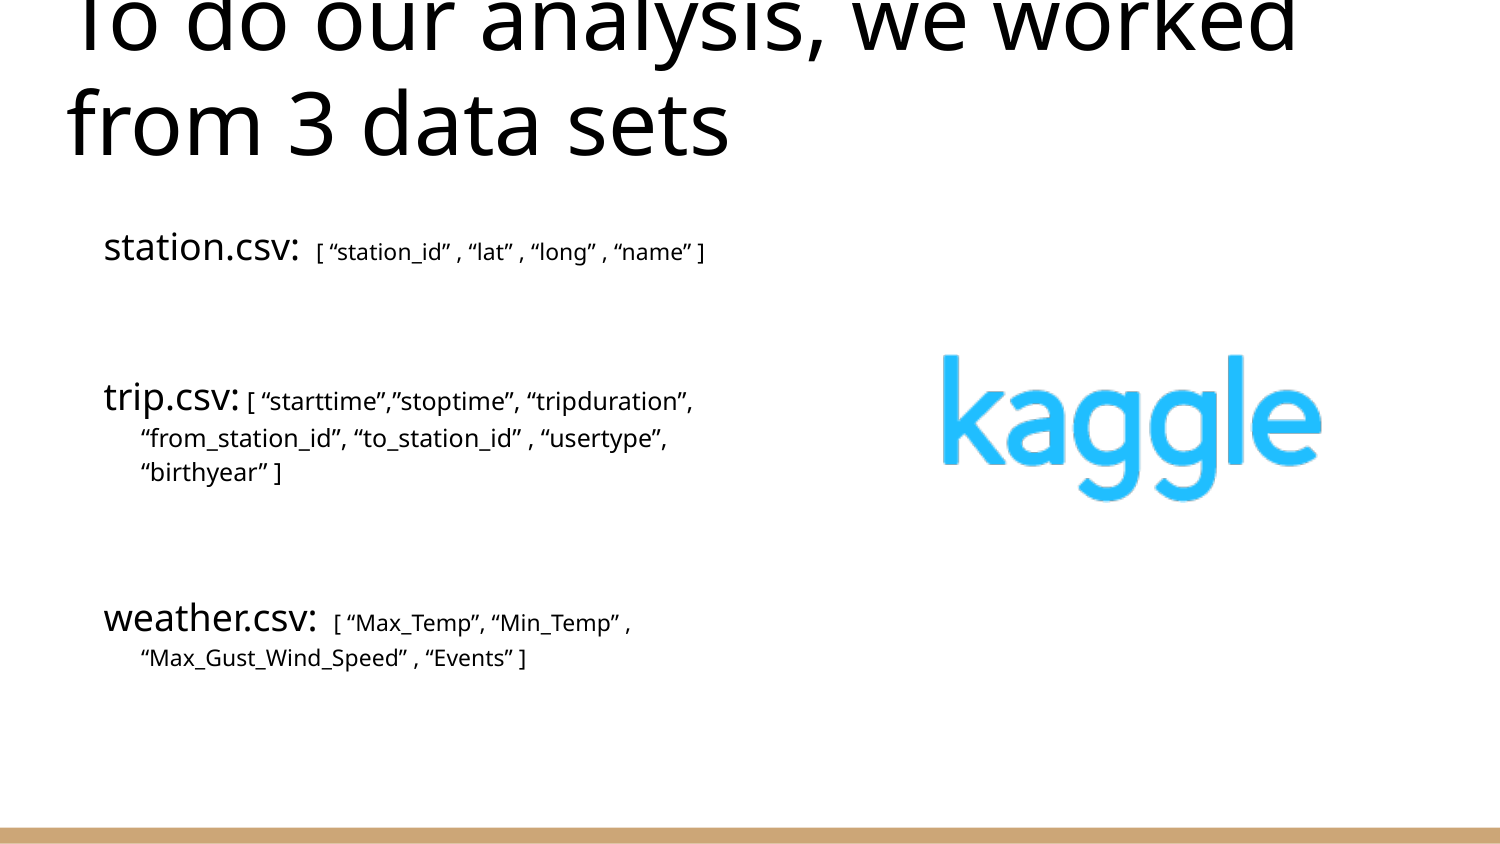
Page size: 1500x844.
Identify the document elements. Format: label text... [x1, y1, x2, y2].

picture [942, 354, 1354, 503]
title To do our analysis, we worked from 3 data sets [51, 51, 1449, 189]
list station.csv: [ “station_id” , “lat” , “long” , “name” ] trip.csv: [ “starttime”,”stoptime”, “tripduration”, “from_station_id”, “to_station_id” , “usertype”, “birthyear” ] weather.csv: [ “Max_Temp”, “Min_Temp” , “Max_Gust_Wind_Speed” , “Events” ] [51, 200, 765, 752]
